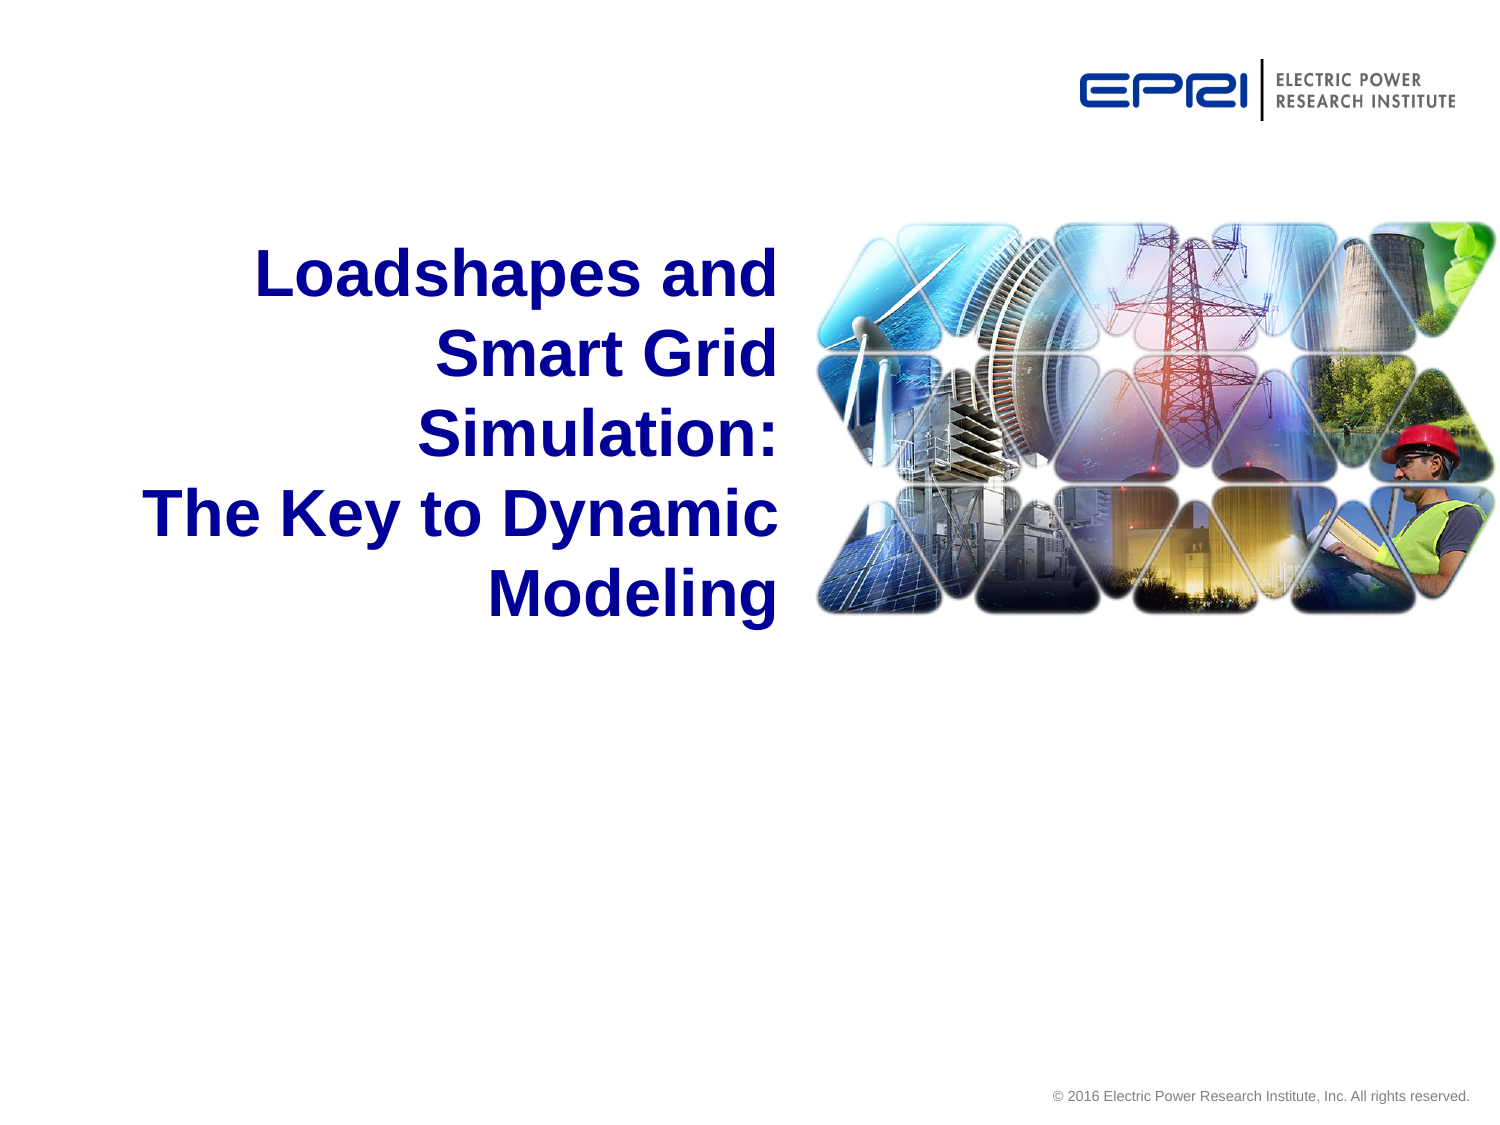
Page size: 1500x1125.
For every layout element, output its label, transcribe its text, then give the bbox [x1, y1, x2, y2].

picture [810, 194, 1500, 620]
title Loadshapes and Smart Grid Simulation: The Key to Dynamic Modeling [44, 127, 796, 638]
picture [1080, 59, 1455, 121]
